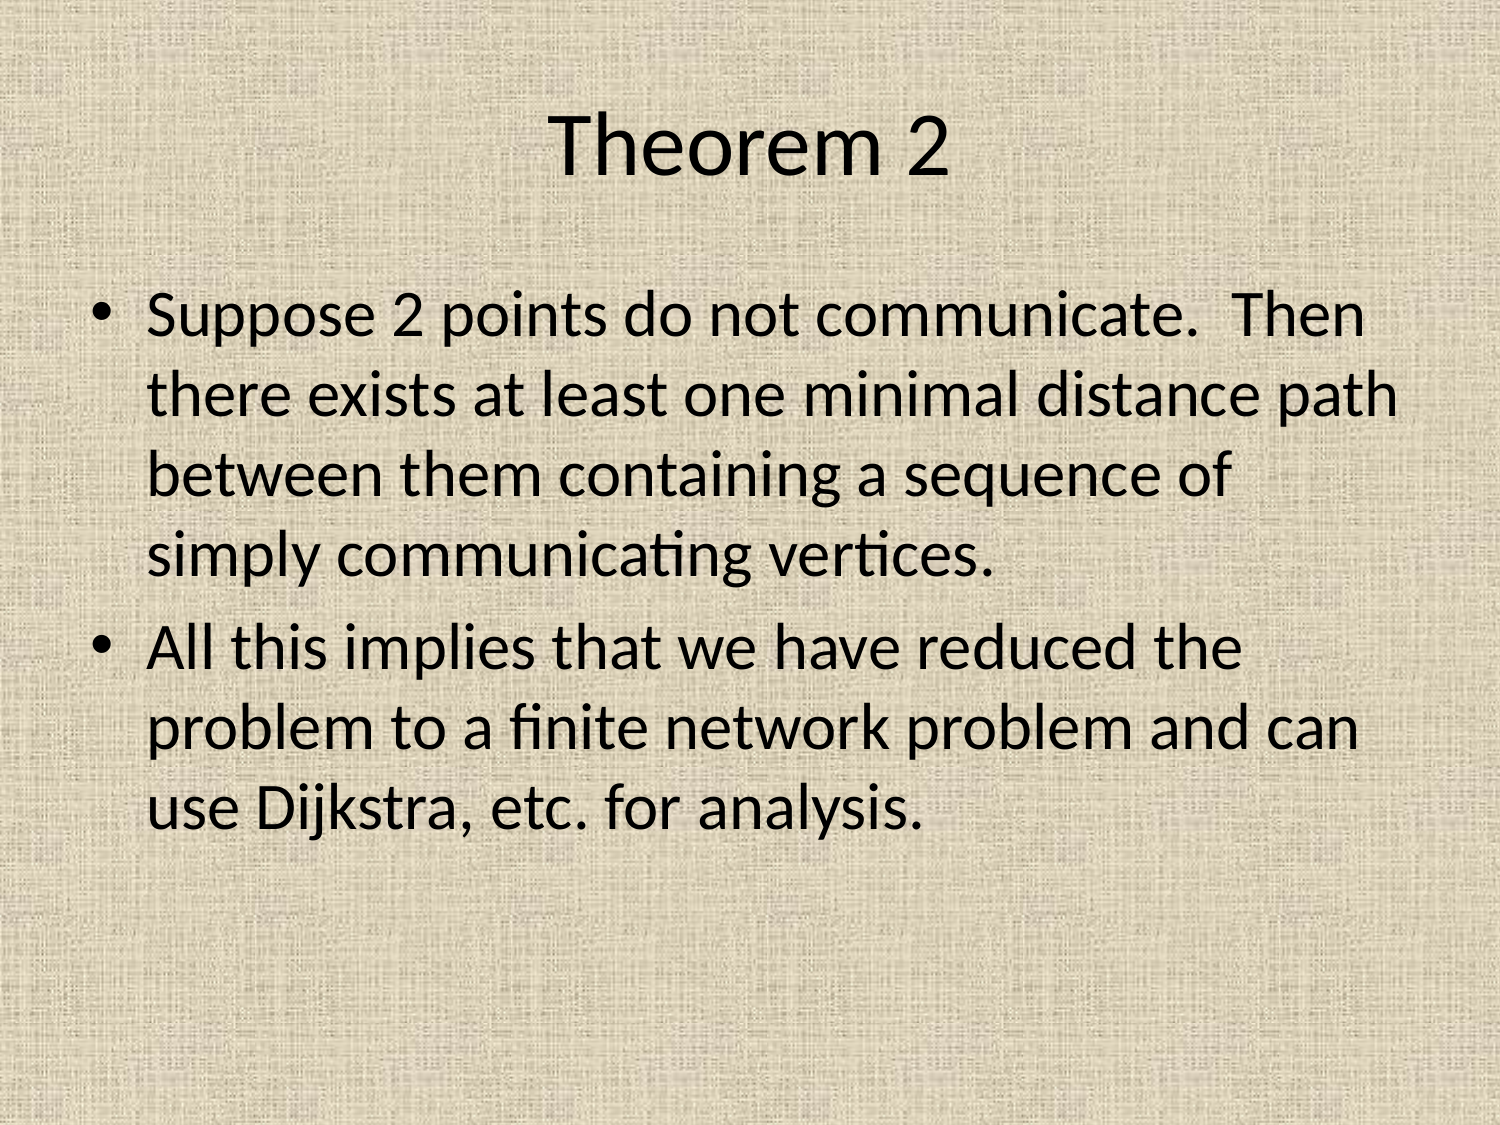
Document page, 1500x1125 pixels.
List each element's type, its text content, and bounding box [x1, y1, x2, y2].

picture [0, 0, 1500, 1125]
title Theorem 2 [75, 45, 1425, 233]
list Suppose 2 points do not communicate. Then there exists at least one minimal distance path between them containing a sequence of simply communicating vertices. All this implies that we have reduced the problem to a finite network problem and can use Dijkstra, etc. for analysis. [75, 262, 1425, 1005]
